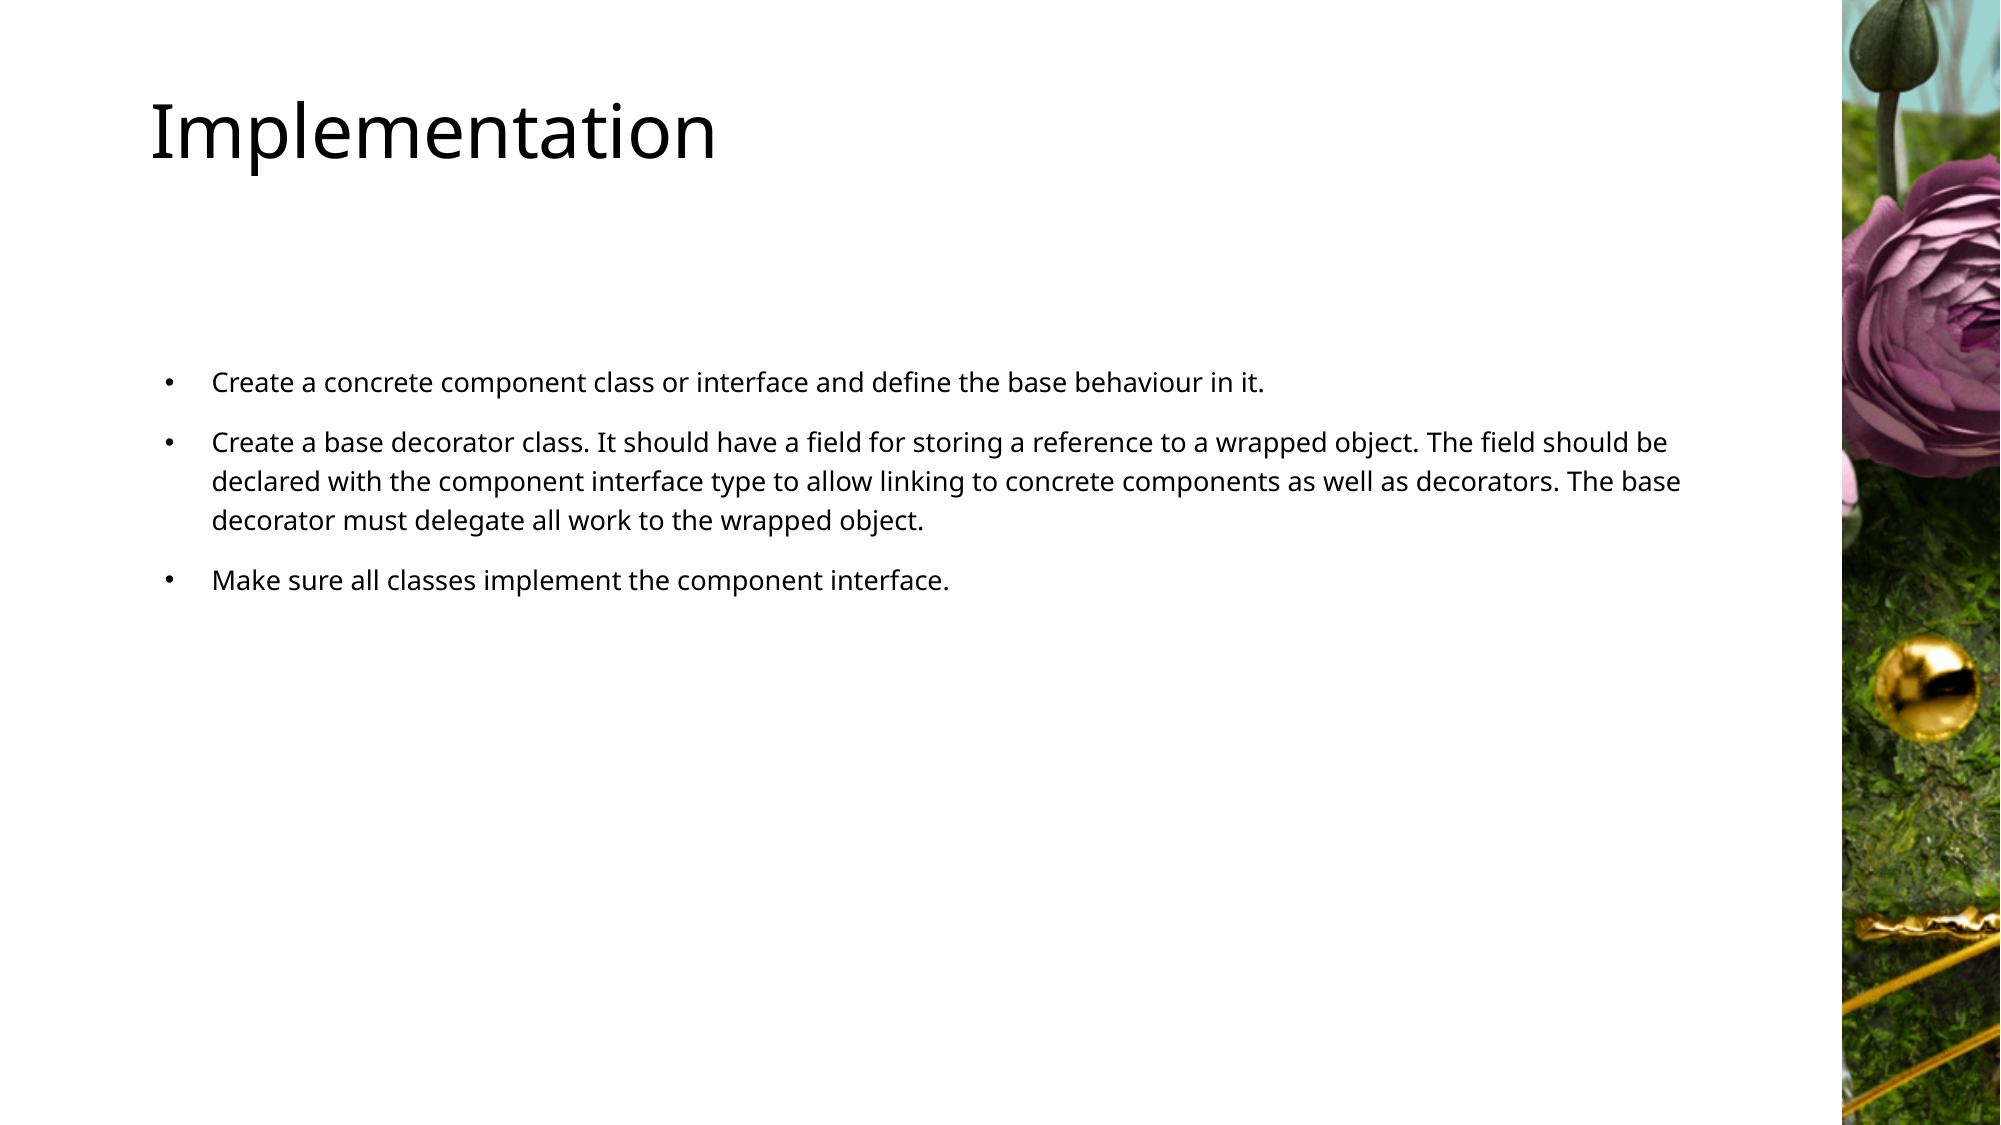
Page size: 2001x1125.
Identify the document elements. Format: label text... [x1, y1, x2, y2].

picture [1842, 0, 2000, 1125]
text_box Create a concrete component class or interface and define the base behaviour in it. Create a base decorator class. It should have a field for storing a reference to a wrapped object. The field should be declared with the component interface type to allow linking to concrete components as well as decorators. The base decorator must delegate all work to the wrapped object. Make sure all classes implement the component interface. [150, 351, 1716, 774]
title Implementation [150, 45, 1842, 175]
